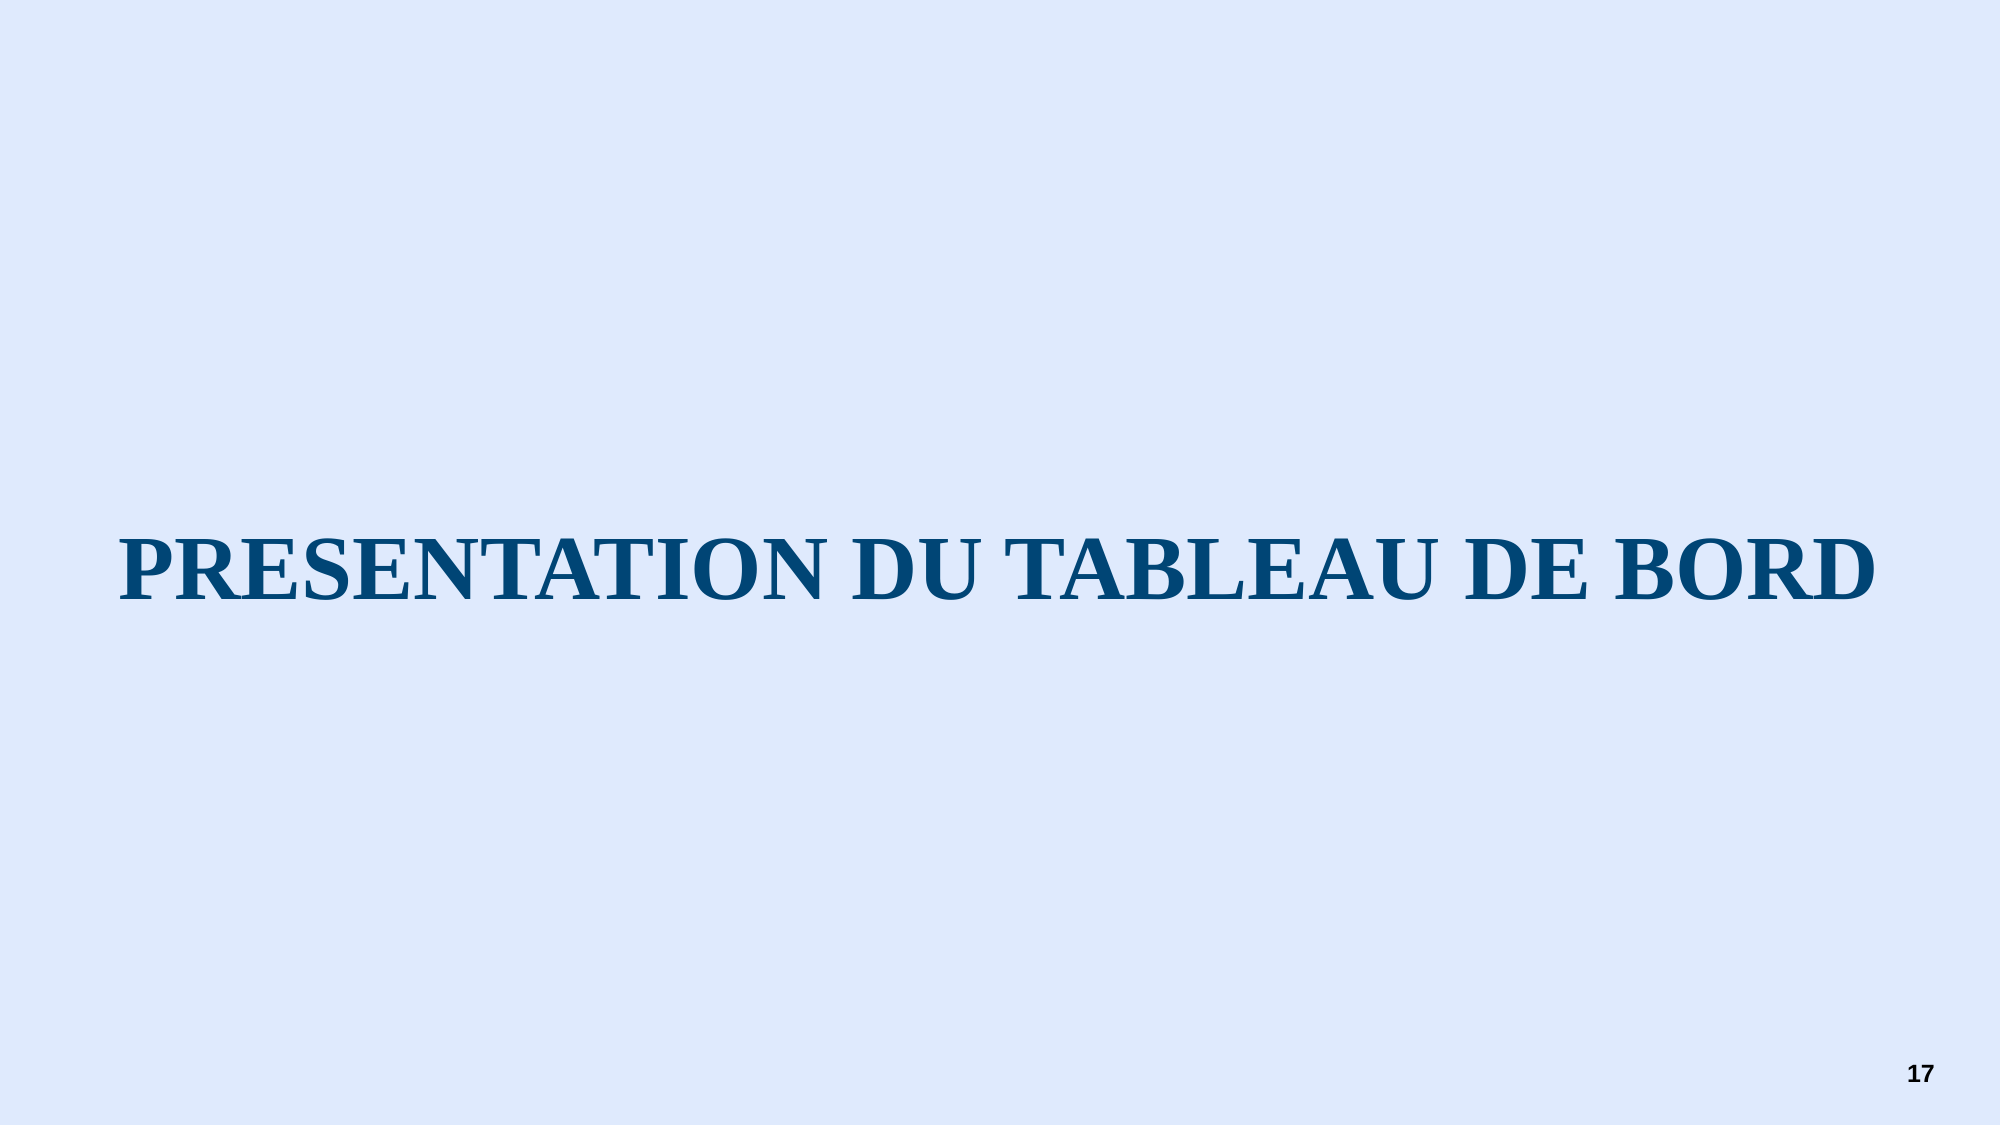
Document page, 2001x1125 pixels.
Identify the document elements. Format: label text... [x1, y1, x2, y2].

slide_number 17 [1814, 1042, 1951, 1103]
title PRESENTATION DU TABLEAU DE BORD [0, 511, 2000, 614]
